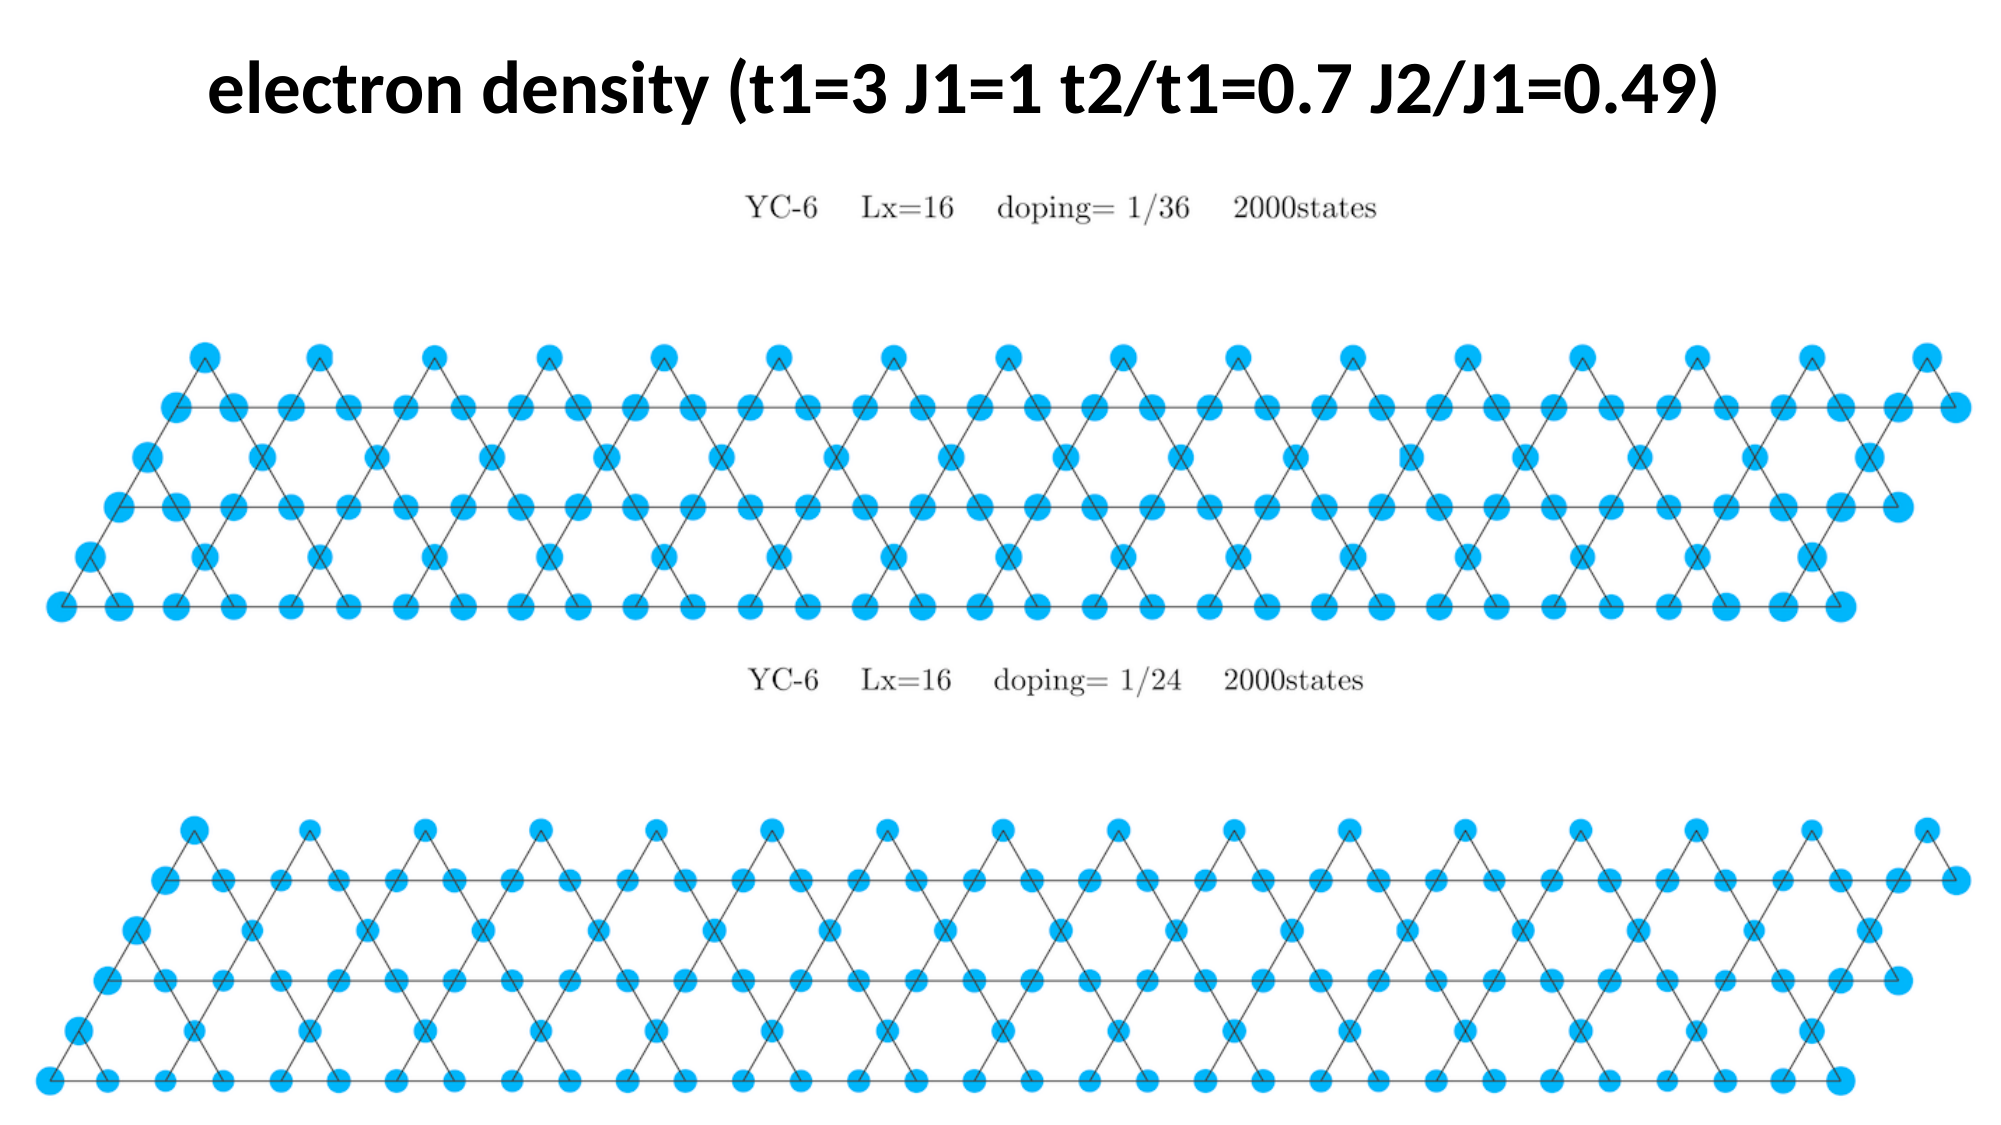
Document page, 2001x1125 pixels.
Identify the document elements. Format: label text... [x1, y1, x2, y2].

picture [0, 141, 2000, 1124]
text_box electron density (t1=3 J1=1 t2/t1=0.7 J2/J1=0.49) [192, 31, 1738, 137]
